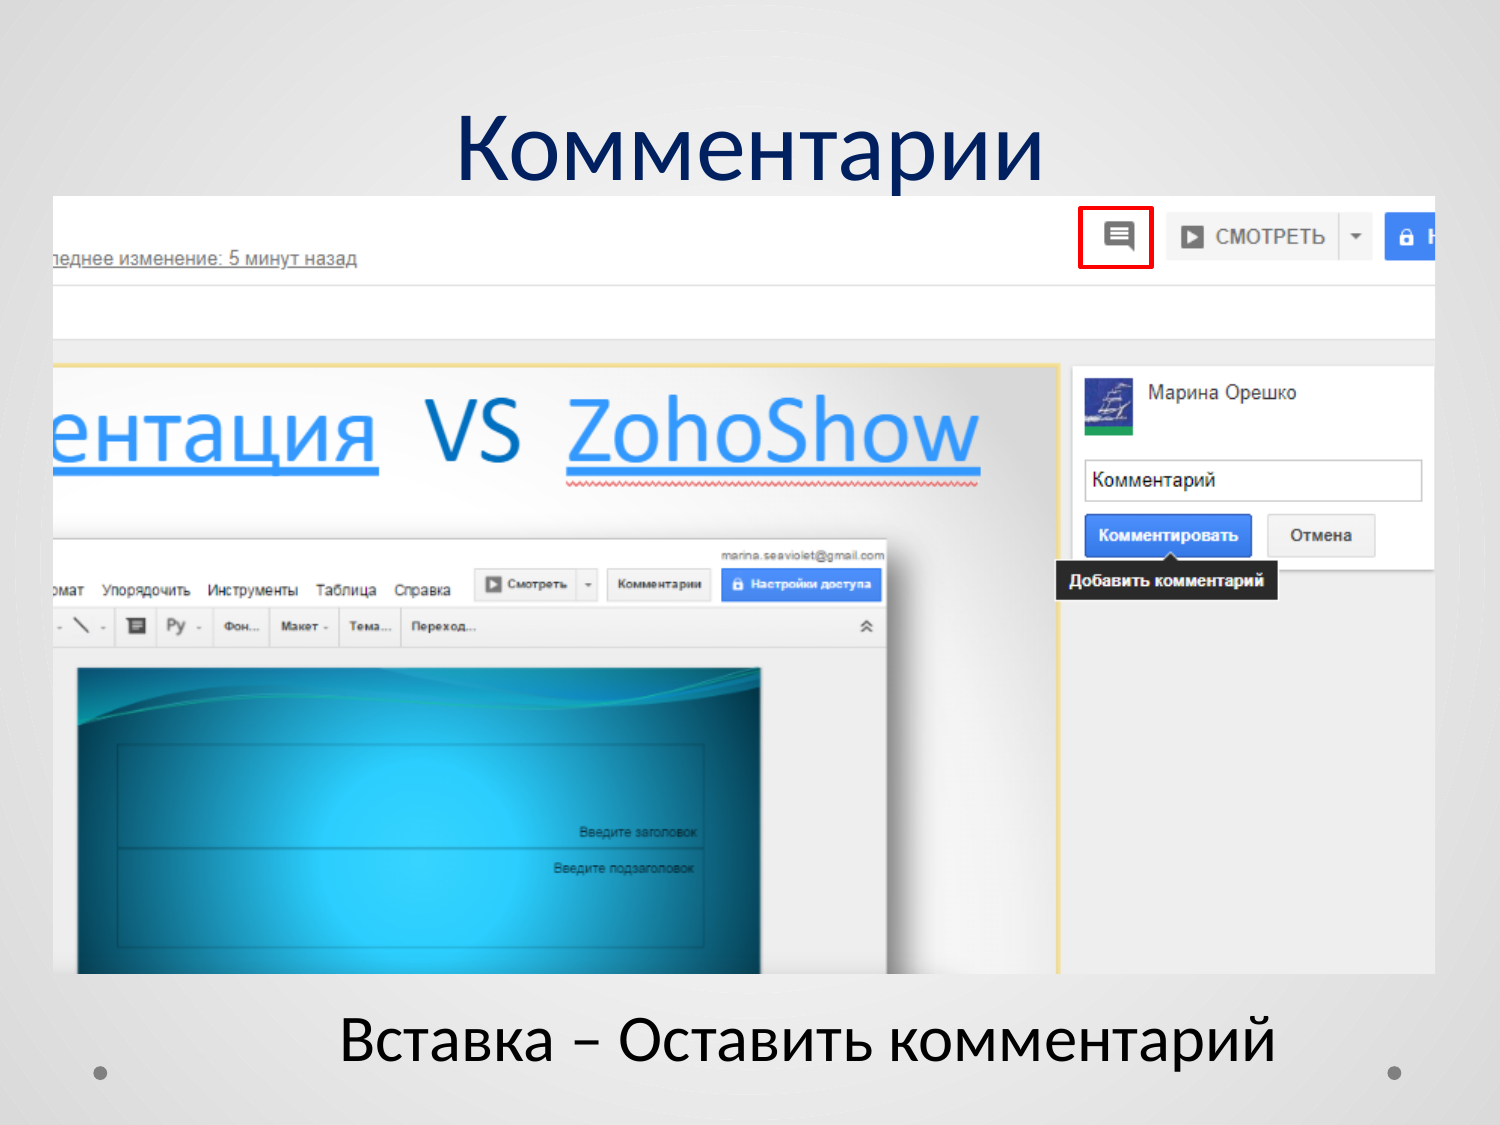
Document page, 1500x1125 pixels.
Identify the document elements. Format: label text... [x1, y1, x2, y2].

text_box Вставка – Оставить комментарий [171, 987, 1447, 1083]
title Комментарии [194, 30, 1308, 194]
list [52, 195, 1436, 974]
